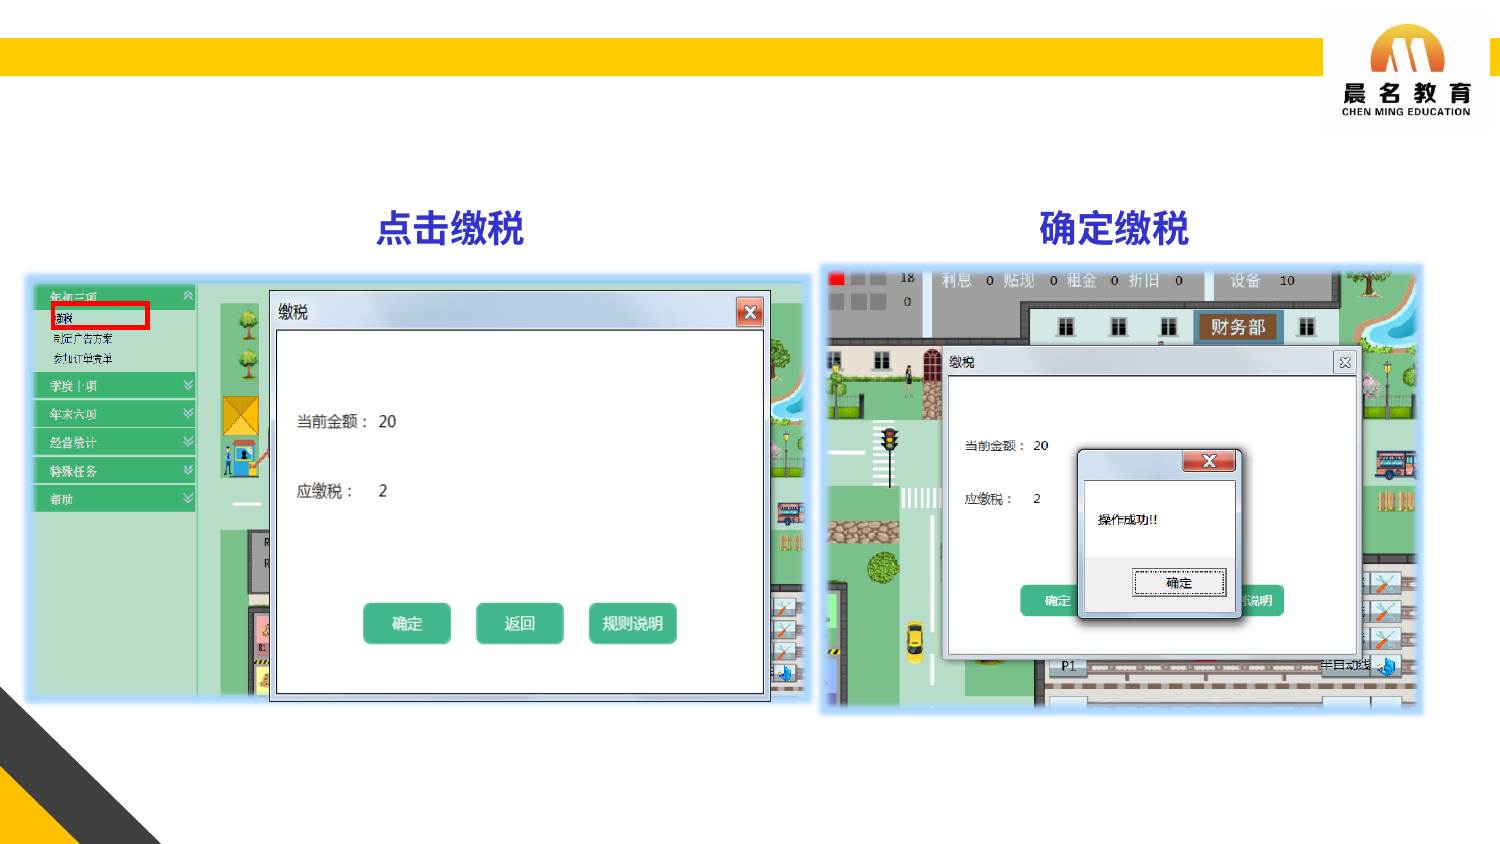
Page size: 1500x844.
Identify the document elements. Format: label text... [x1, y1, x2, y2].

picture [1323, 10, 1490, 134]
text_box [29, 279, 807, 701]
picture [823, 268, 1420, 710]
text_box 点击缴税 [360, 197, 580, 258]
text_box 确定缴税 [1025, 197, 1218, 258]
